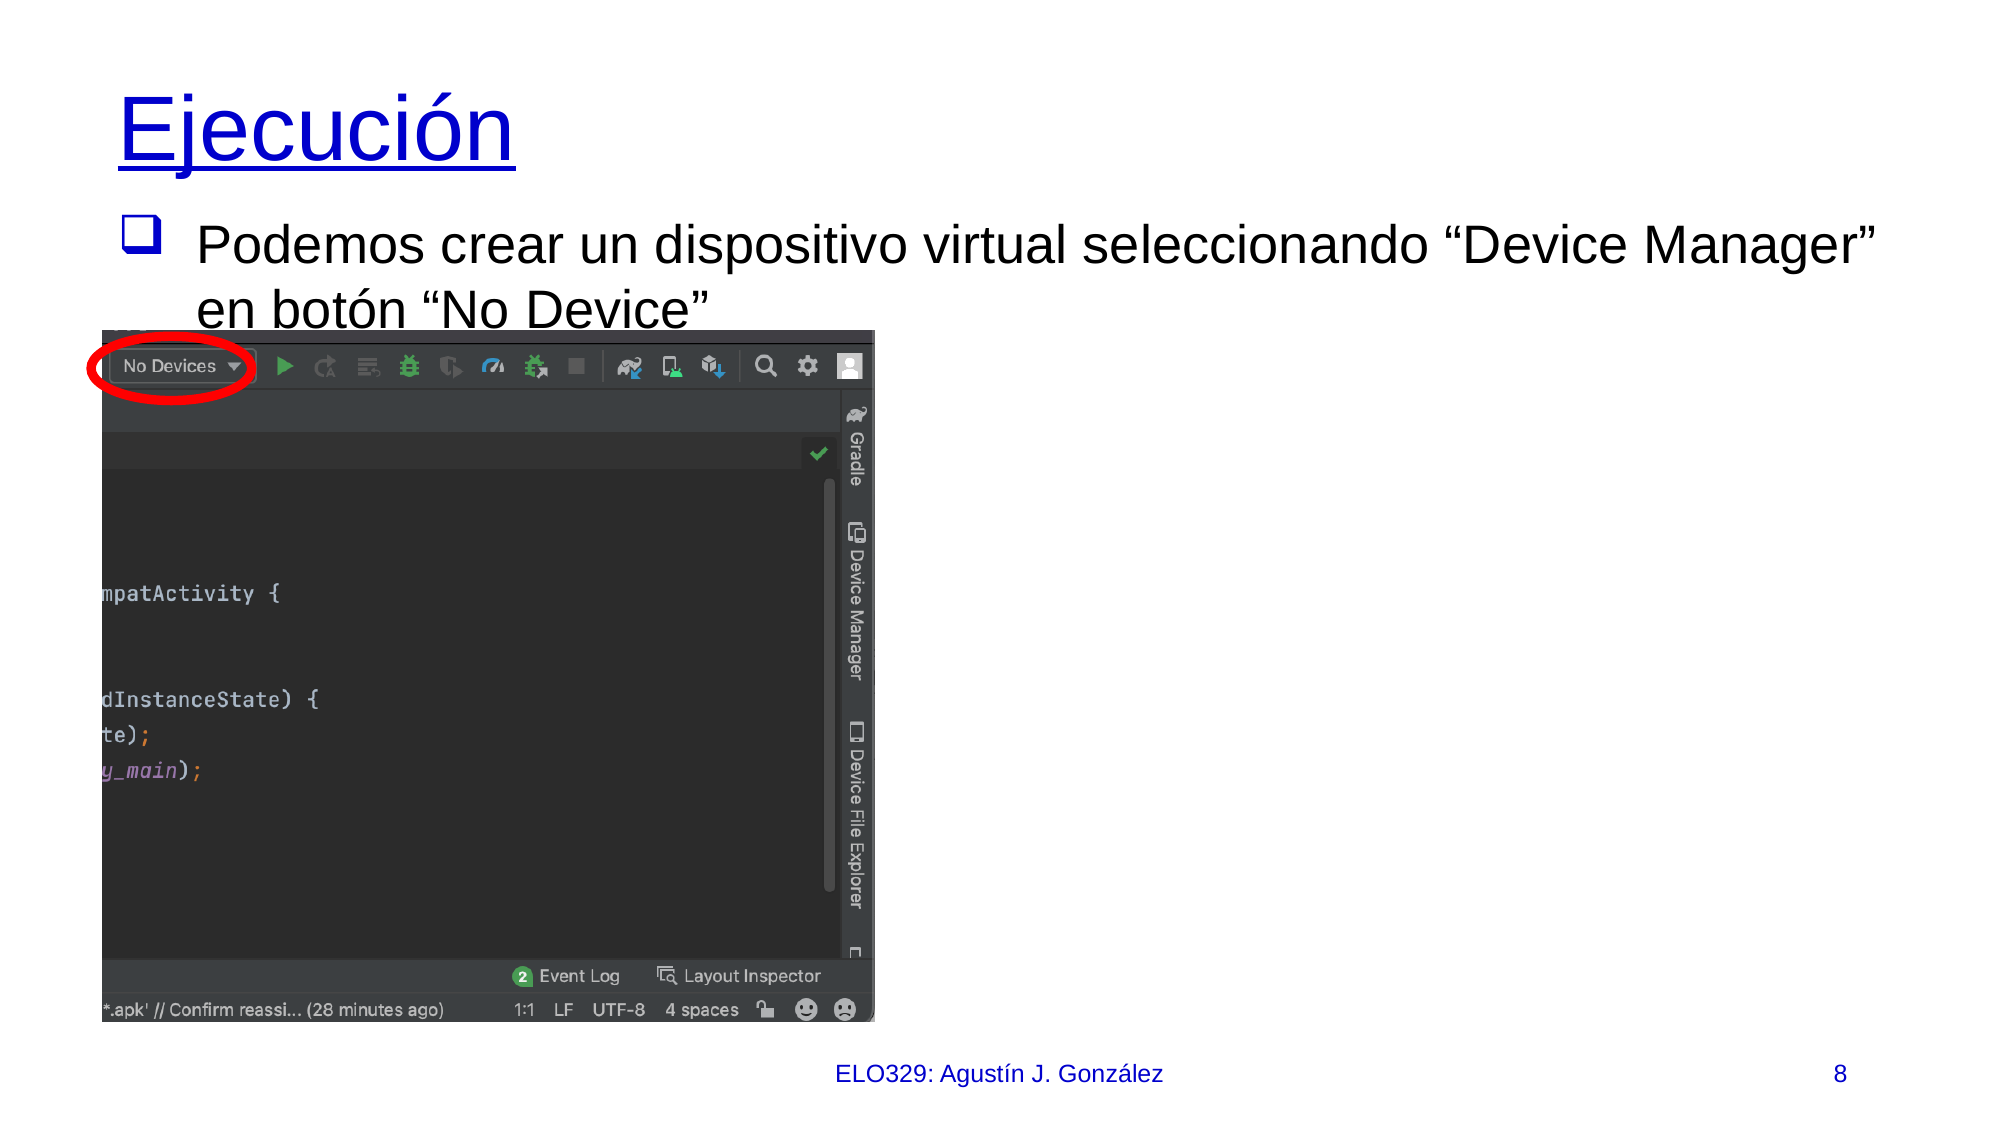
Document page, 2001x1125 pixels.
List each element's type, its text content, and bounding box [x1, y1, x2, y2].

list Podemos crear un dispositivo virtual seleccionando “Device Manager” en botón “No Device” [102, 202, 1915, 1043]
picture [102, 330, 875, 1022]
footer ELO329: Agustín J. González [662, 1042, 1338, 1103]
title Ejecución [102, 59, 1915, 202]
slide_number 8 [1412, 1042, 1863, 1103]
text_box [90, 350, 102, 386]
